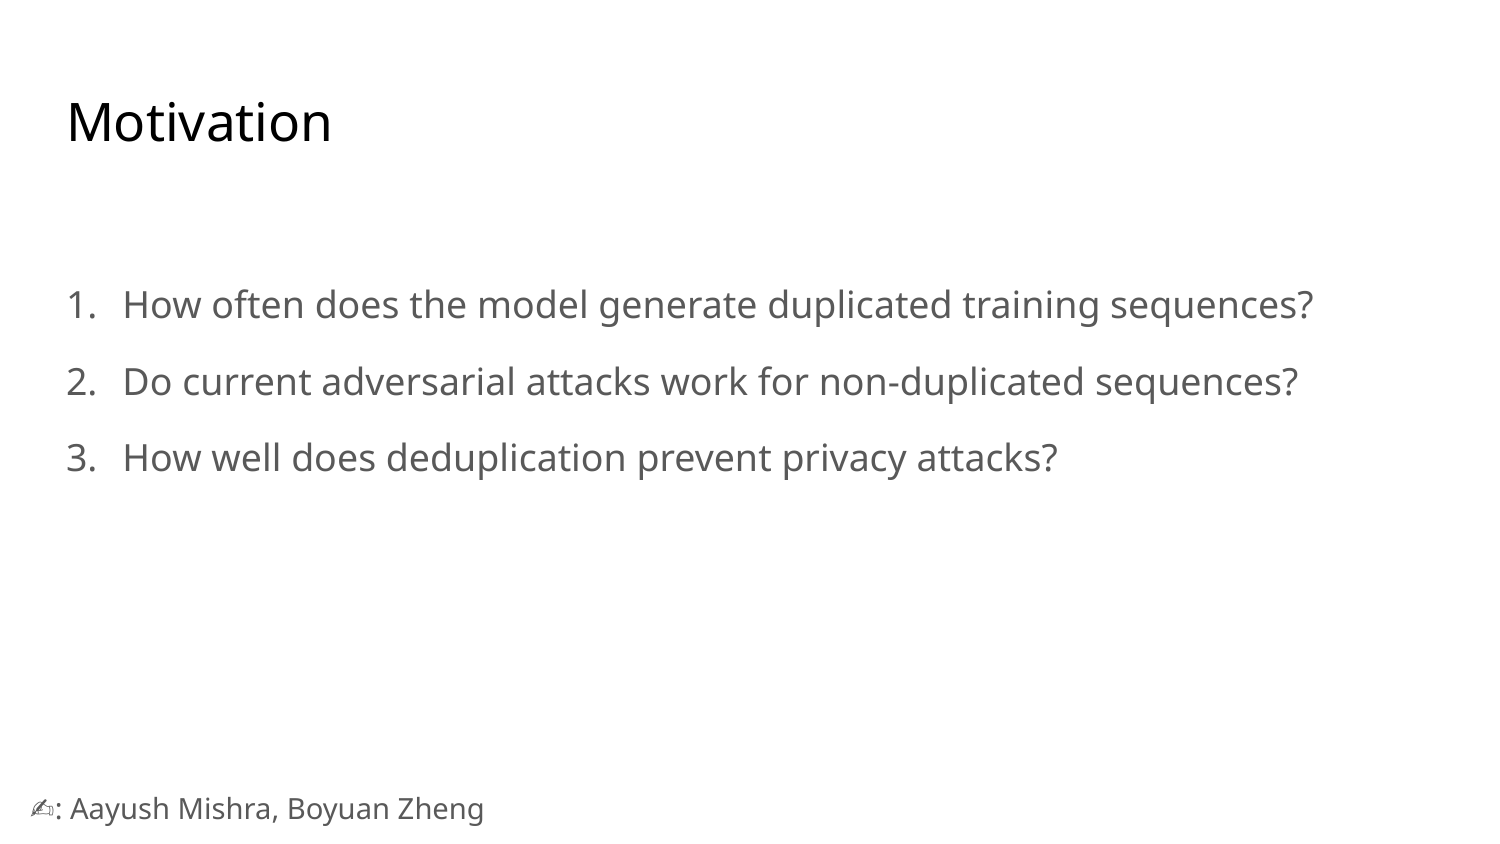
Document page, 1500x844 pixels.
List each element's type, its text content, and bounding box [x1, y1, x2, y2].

list ✍️: Aayush Mishra, Boyuan Zheng [15, 770, 533, 844]
list How often does the model generate duplicated training sequences? Do current adversarial attacks work for non-duplicated sequences? How well does deduplication prevent privacy attacks? [51, 189, 1449, 750]
title Motivation [51, 72, 1449, 167]
